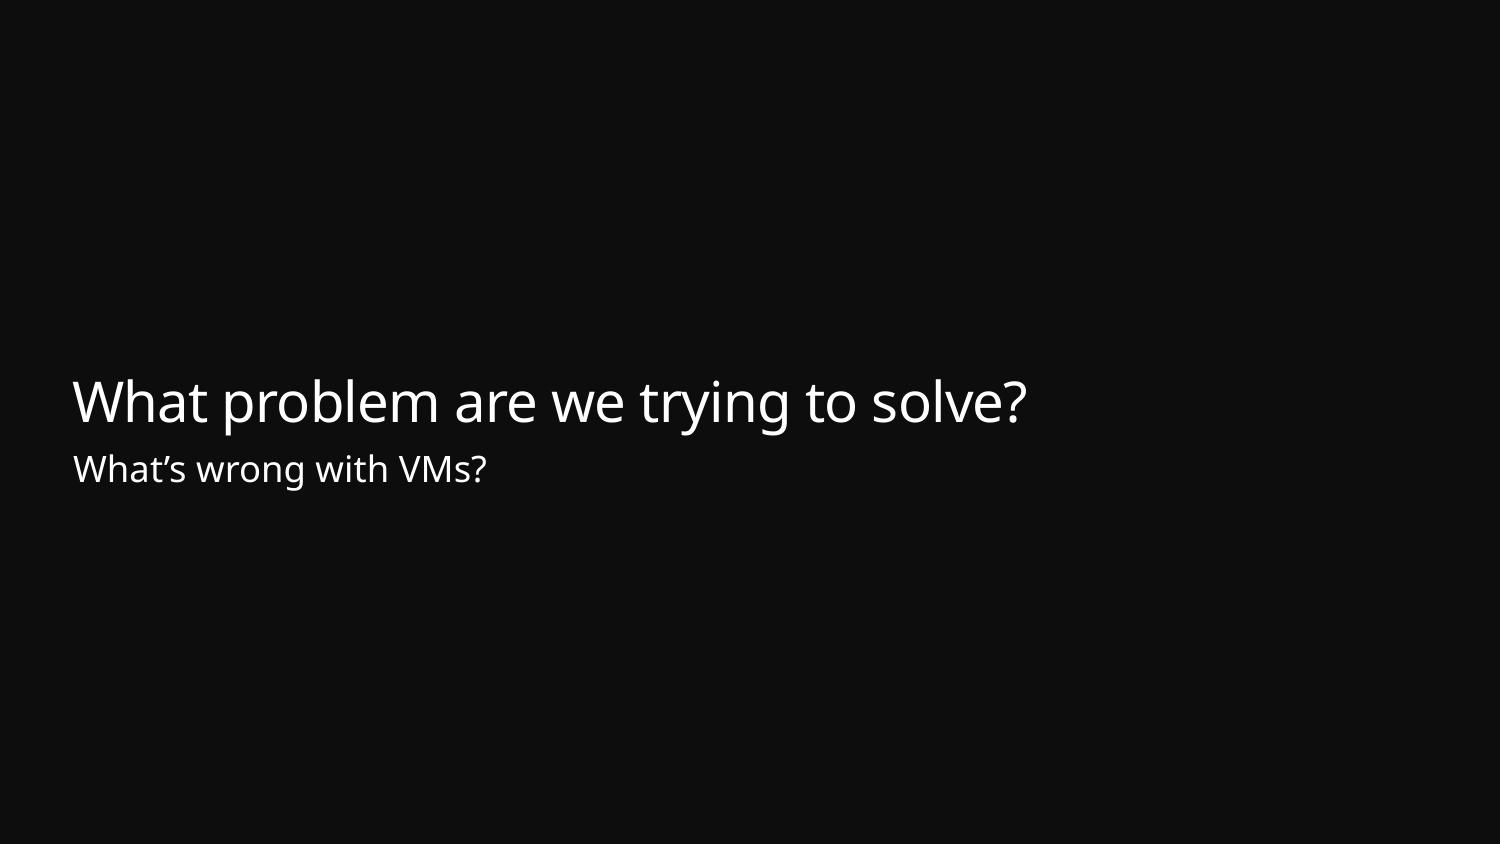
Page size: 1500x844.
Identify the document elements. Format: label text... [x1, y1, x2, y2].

title What problem are we trying to solve? [71, 373, 1197, 435]
text_box What’s wrong with VMs? [58, 438, 897, 497]
